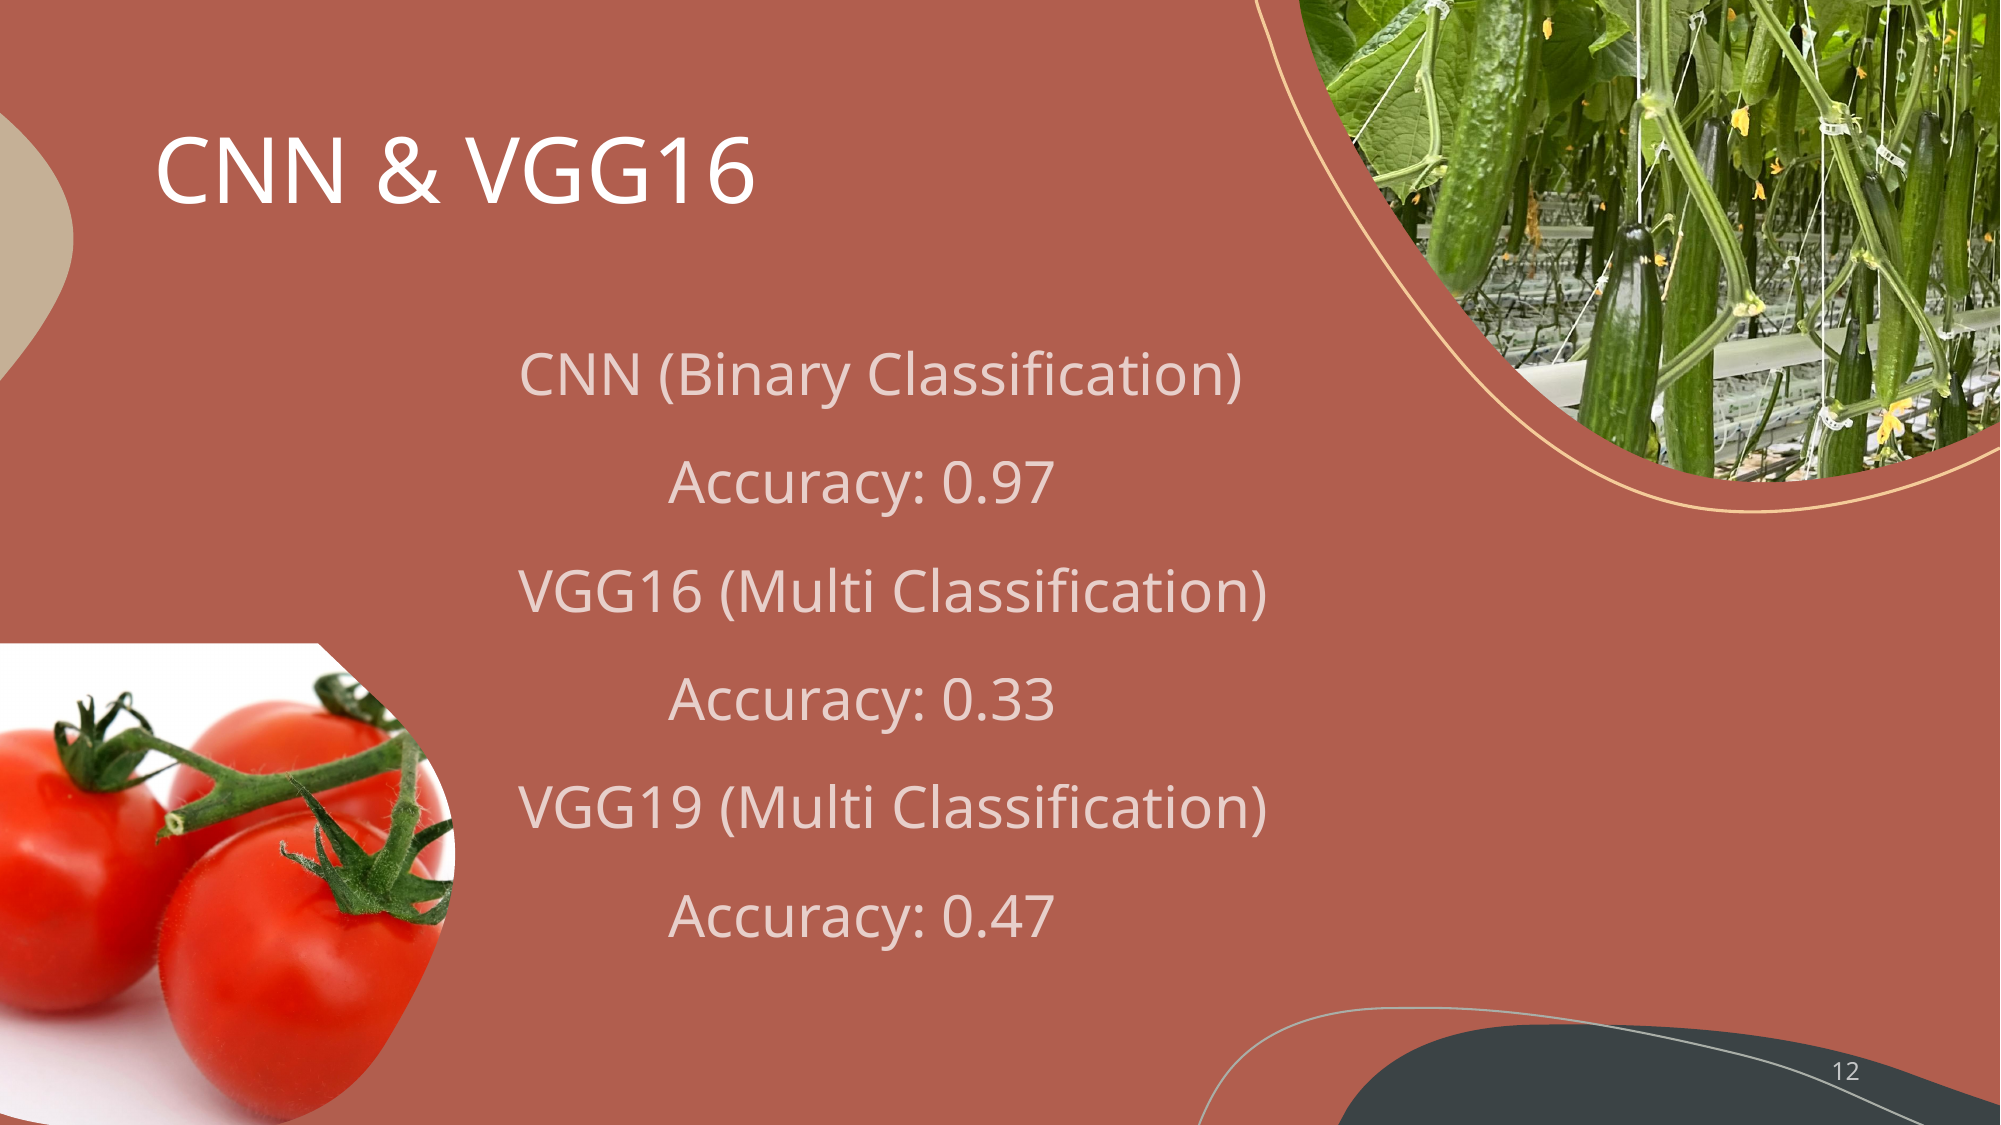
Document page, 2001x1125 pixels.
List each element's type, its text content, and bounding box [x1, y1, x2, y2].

picture [1299, 0, 2000, 483]
title CNN & VGG16 [138, 49, 1299, 300]
picture [0, 643, 456, 1125]
text_box [1255, 0, 1299, 118]
text_box [1613, 483, 1922, 513]
slide_number 12 [1625, 1042, 1875, 1103]
list CNN (Binary Classification) Accuracy: 0.97 VGG16 (Multi Classification) Accuracy: 0.33 VGG19 (Multi Classification) Accuracy: 0.47 [503, 312, 1595, 1026]
